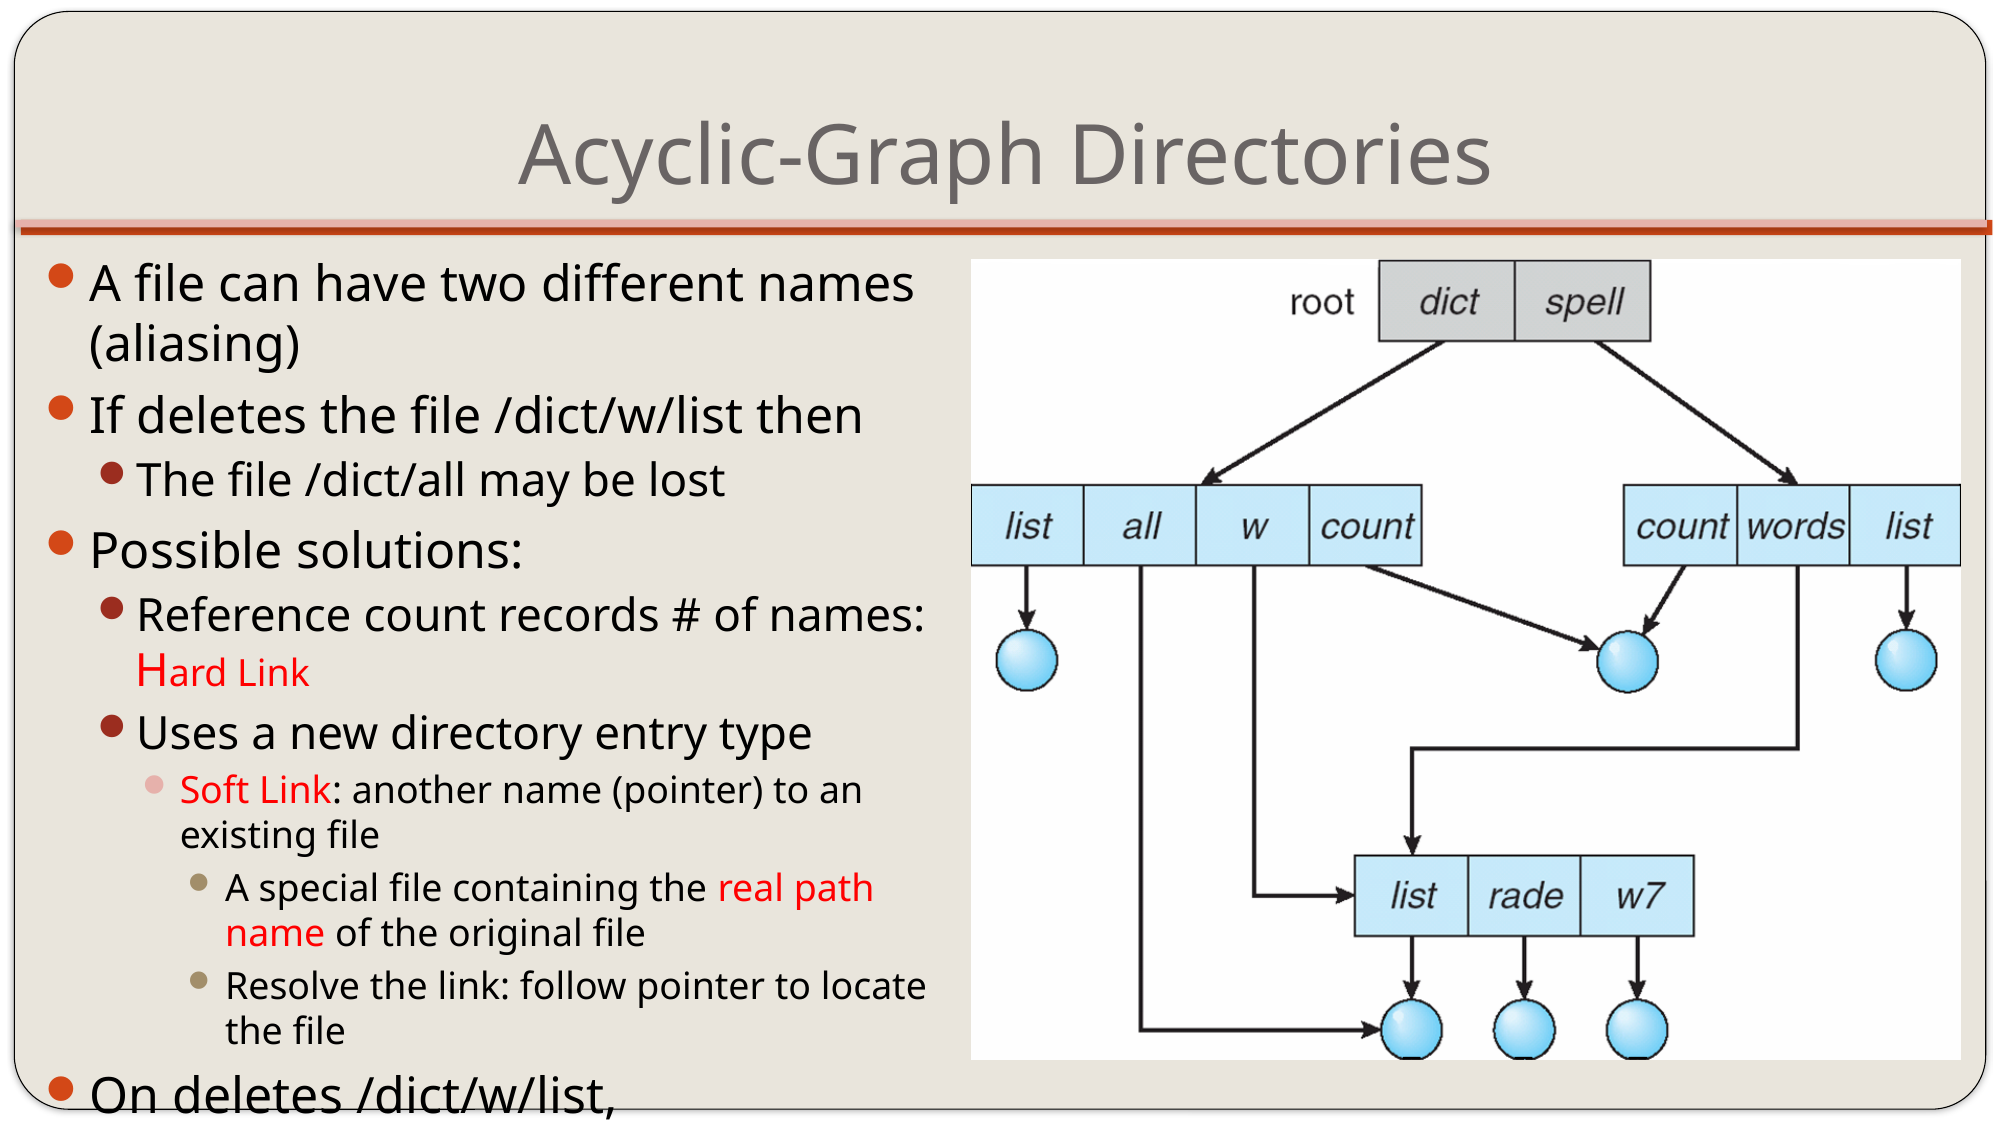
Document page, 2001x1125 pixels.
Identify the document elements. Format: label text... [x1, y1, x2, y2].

picture [970, 258, 1962, 1060]
title Acyclic-Graph Directories [156, 28, 1857, 217]
list A file can have two different names (aliasing) If deletes the file /dict/w/list then The file /dict/all may be lost Possible solutions: Reference count records # of names: Hard Link Uses a new directory entry type Soft Link: another name (pointer) to an existing file A special file containing the real path name of the original file Resolve the link: follow pointer to locate the file On deletes /dict/w/list, Only the reference count is decreased by 1. If the reference count becomes 0, then it can be removed from the file system. [30, 243, 960, 1097]
